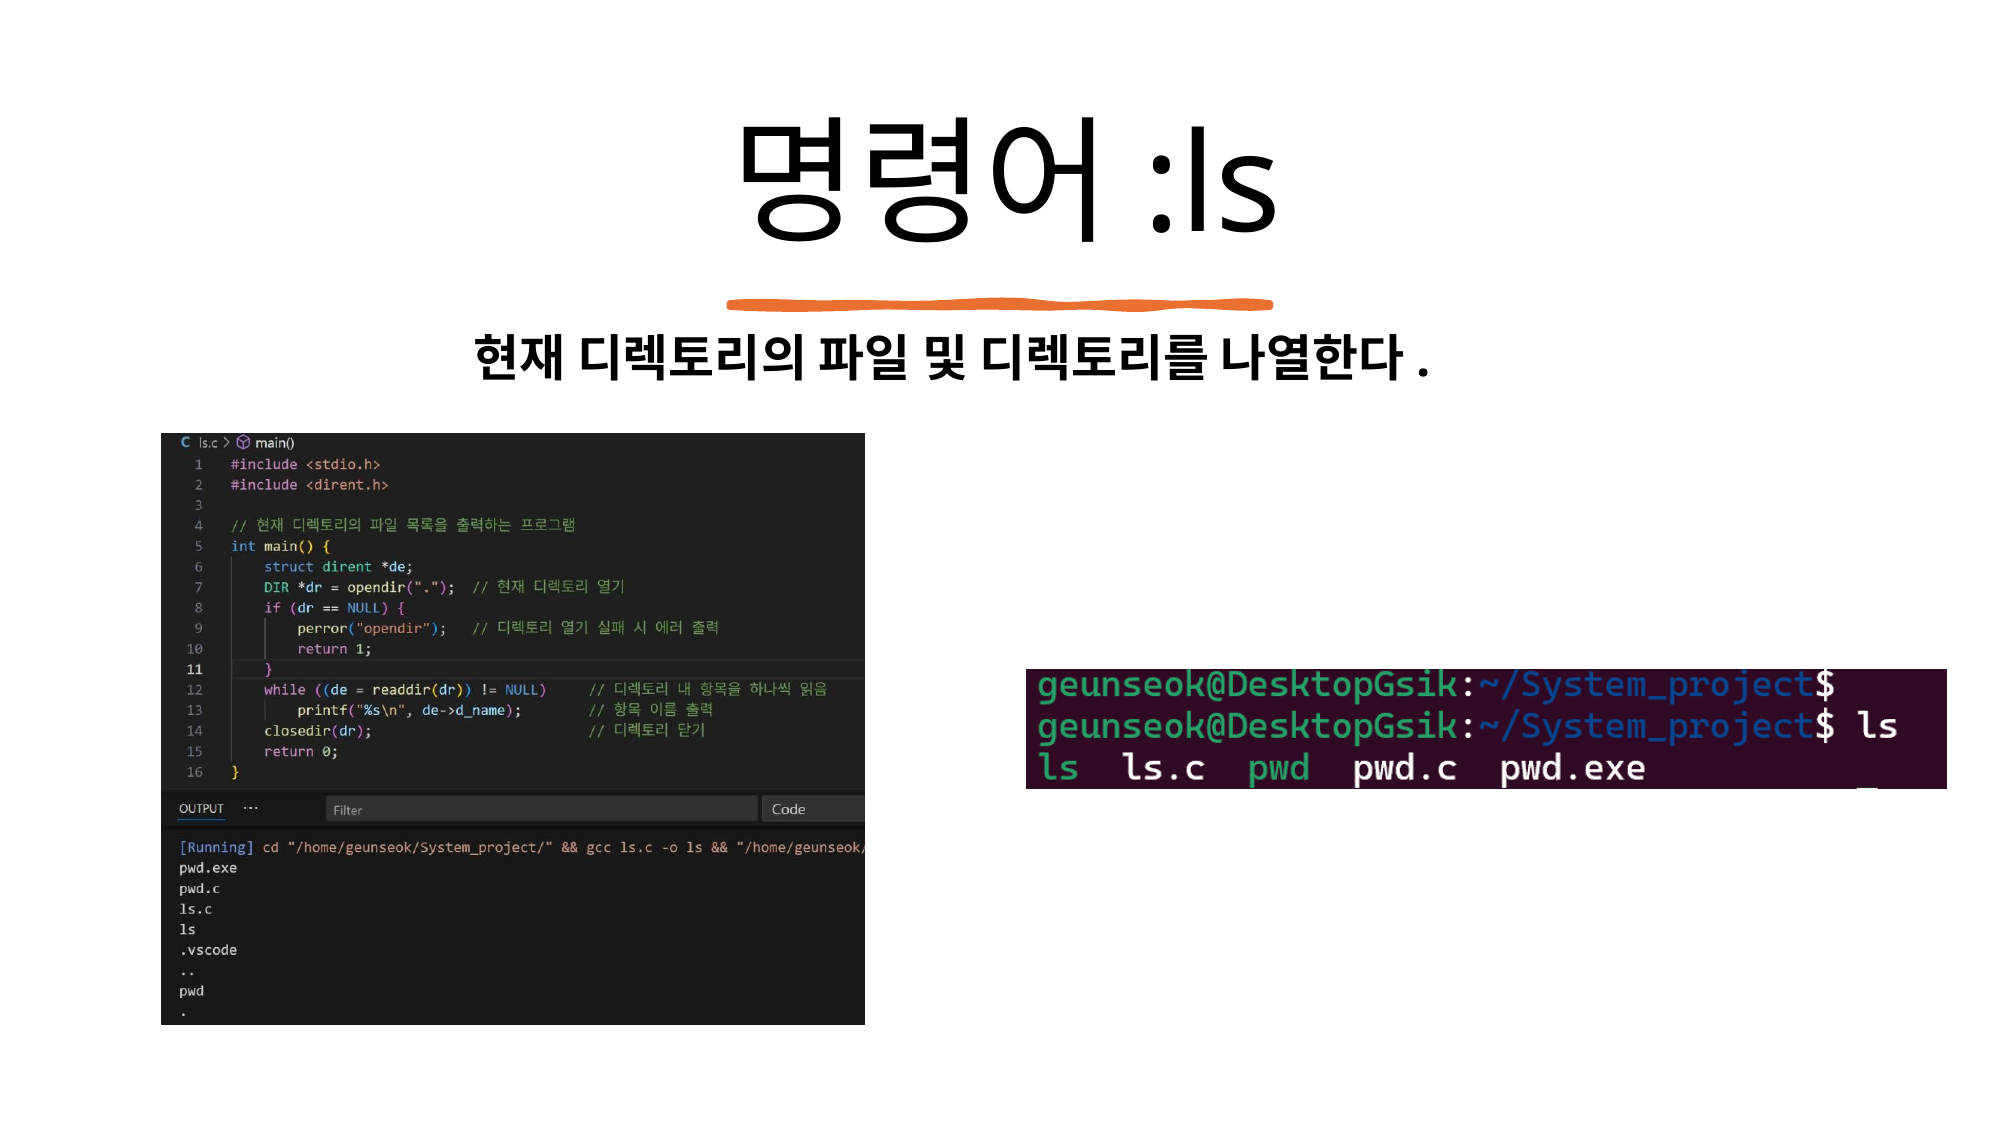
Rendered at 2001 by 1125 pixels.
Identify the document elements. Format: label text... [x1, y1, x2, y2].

picture [1025, 669, 1948, 790]
text_box 현재 디렉토리의 파일 및 디렉토리를 나열한다. [471, 324, 1528, 387]
picture [161, 433, 865, 1026]
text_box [726, 297, 1274, 313]
title 명령어:ls [361, 91, 1639, 282]
